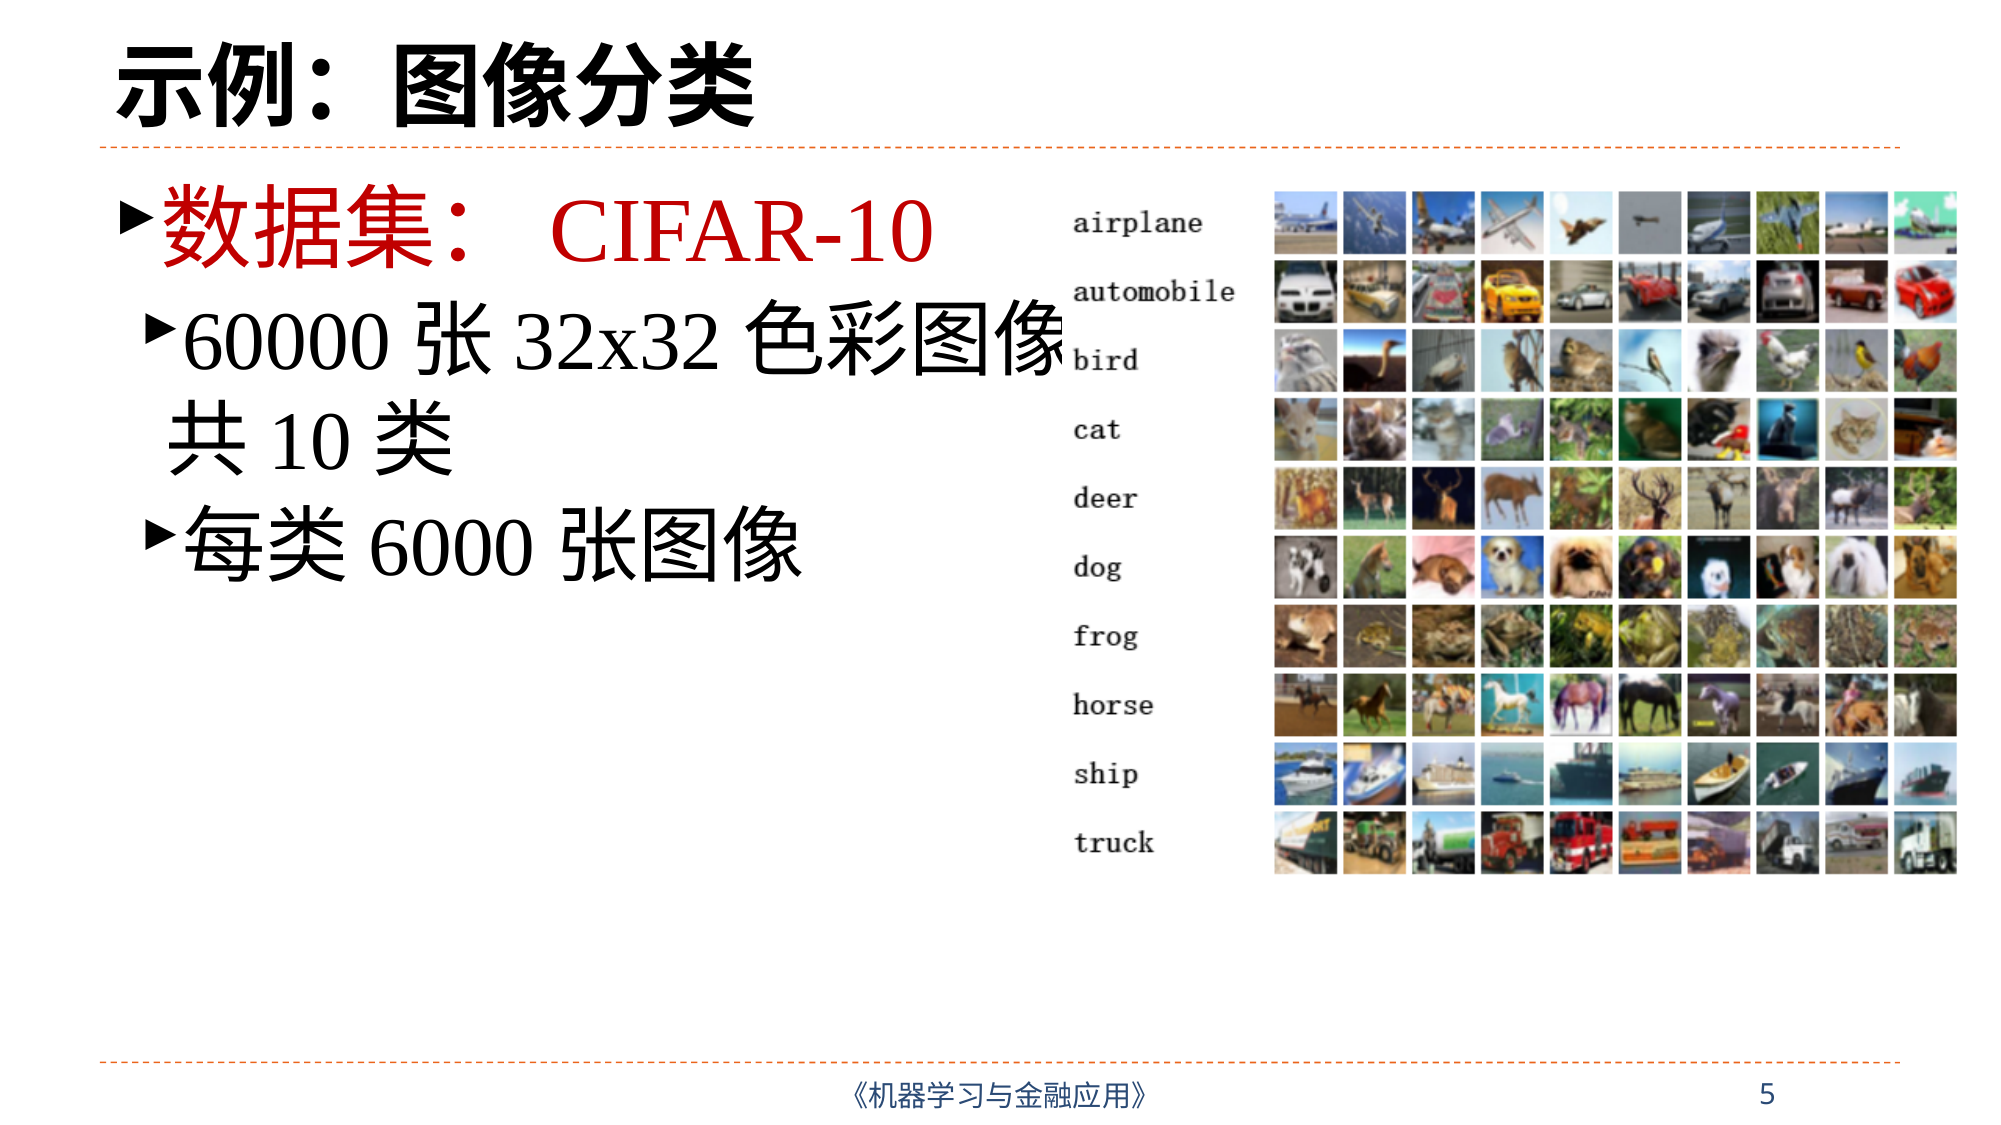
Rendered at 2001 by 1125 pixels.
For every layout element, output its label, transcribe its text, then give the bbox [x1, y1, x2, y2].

picture [1062, 187, 1968, 890]
title 示例：图像分类 [99, 24, 1900, 146]
list 数据集：CIFAR-10 60000张32x32色彩图像，共10类 每类6000张图像 [99, 162, 1125, 1050]
